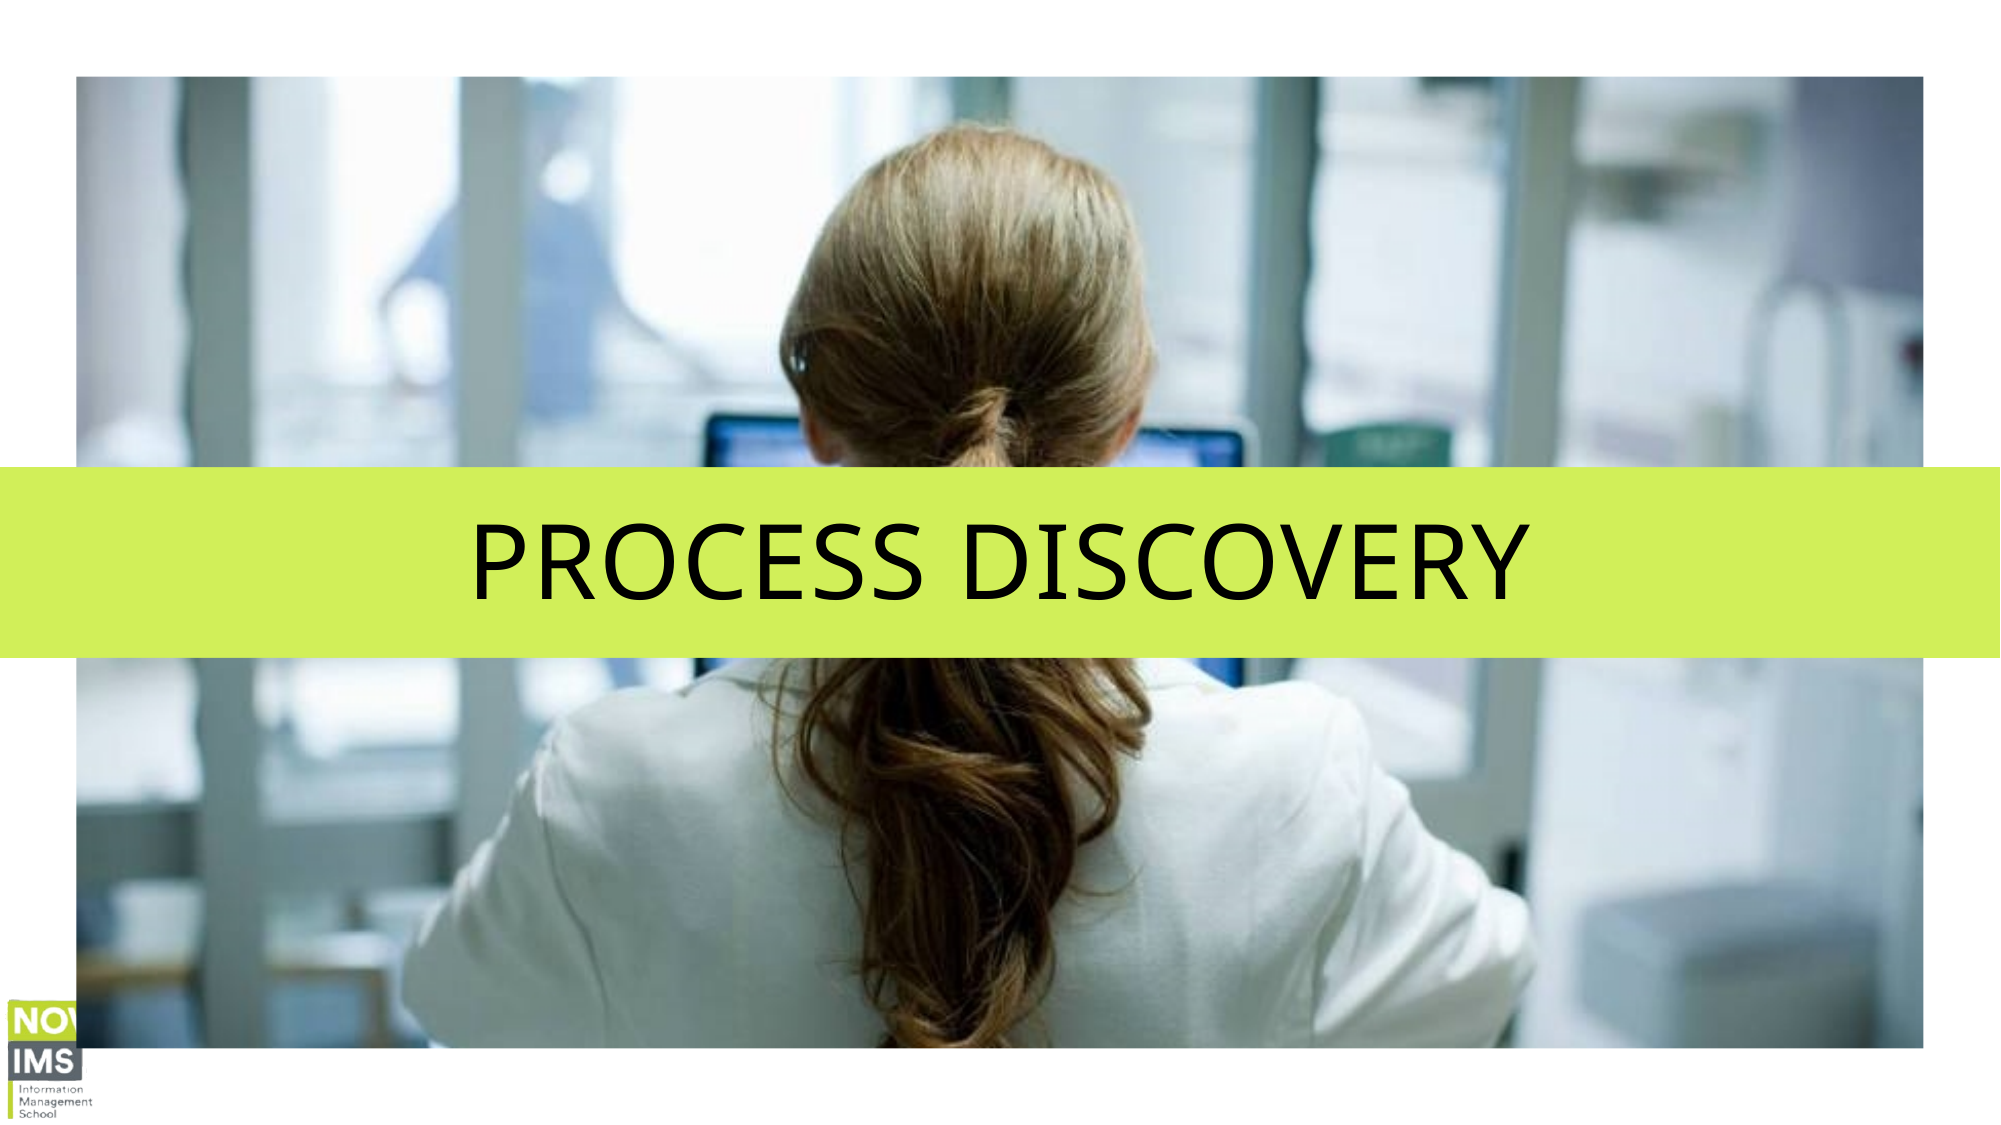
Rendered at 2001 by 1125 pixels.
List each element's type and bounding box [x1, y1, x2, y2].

picture [5, 76, 1924, 1125]
